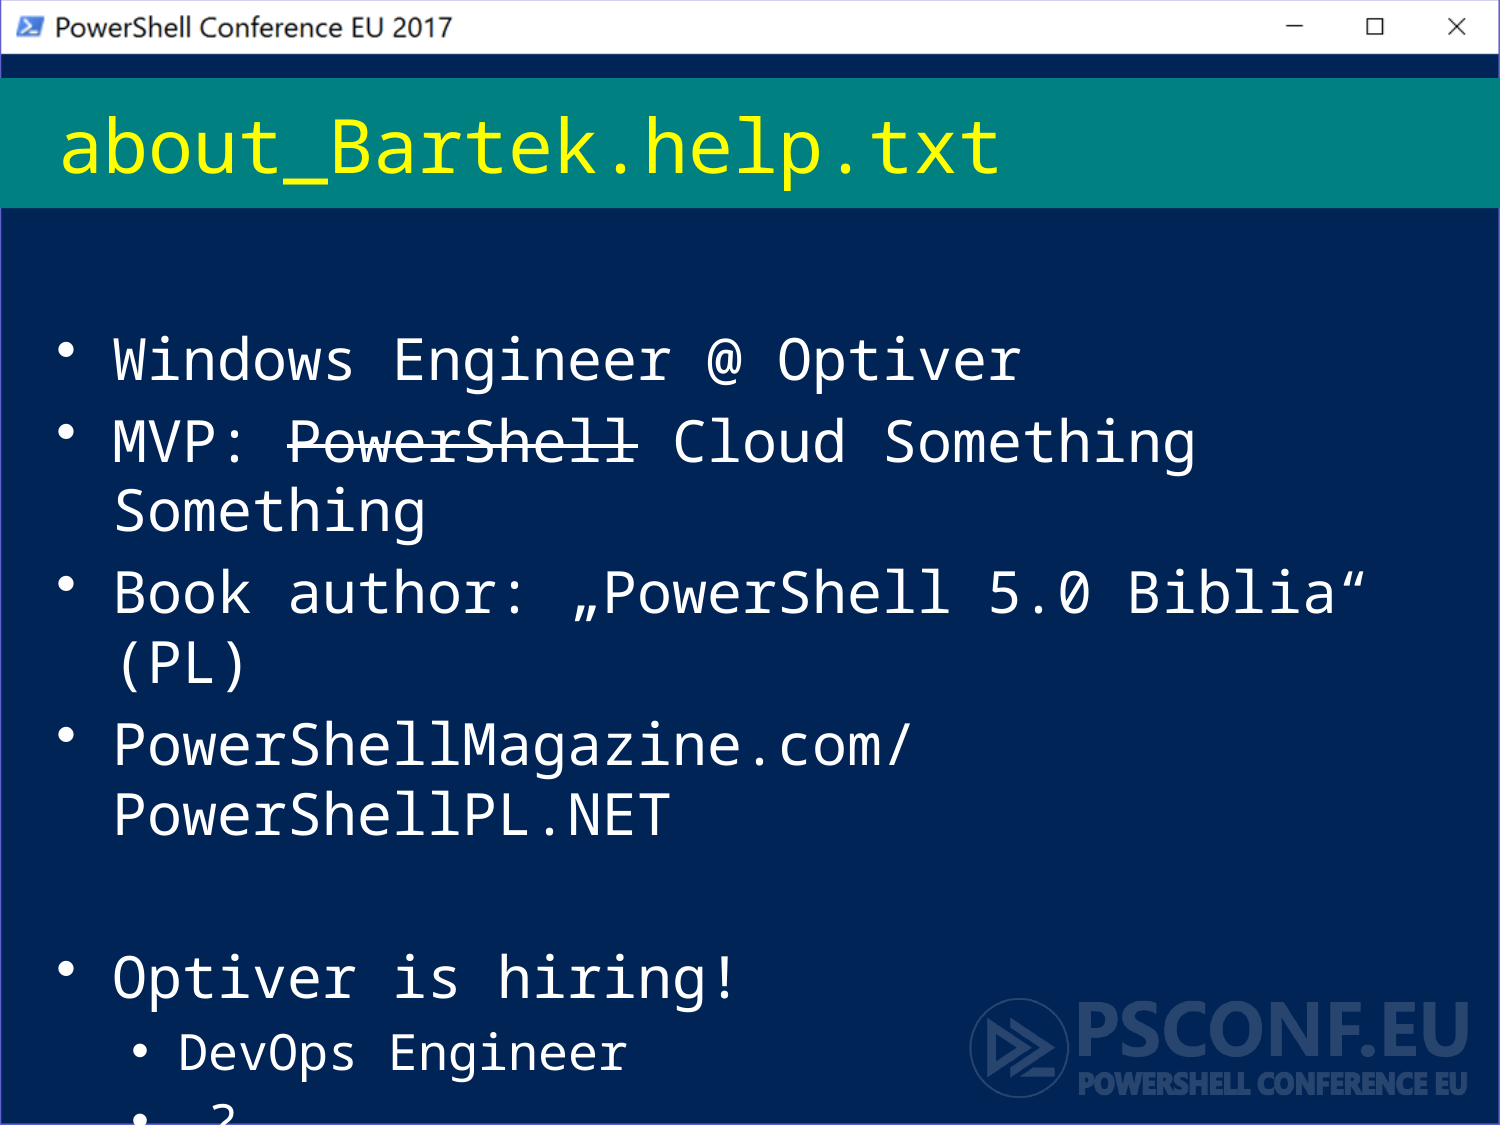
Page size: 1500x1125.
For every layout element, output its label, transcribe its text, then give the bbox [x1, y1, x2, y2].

picture [0, 209, 1500, 1125]
picture [0, 0, 1500, 78]
list Windows Engineer @ Optiver MVP: PowerShell Cloud Something Something Book author: „PowerShell 5.0 Biblia“ (PL) PowerShellMagazine.com/PowerShellPL.NET Optiver is hiring! DevOps Engineer …? [41, 314, 1459, 1035]
title about_Bartek.help.txt [0, 78, 1500, 209]
